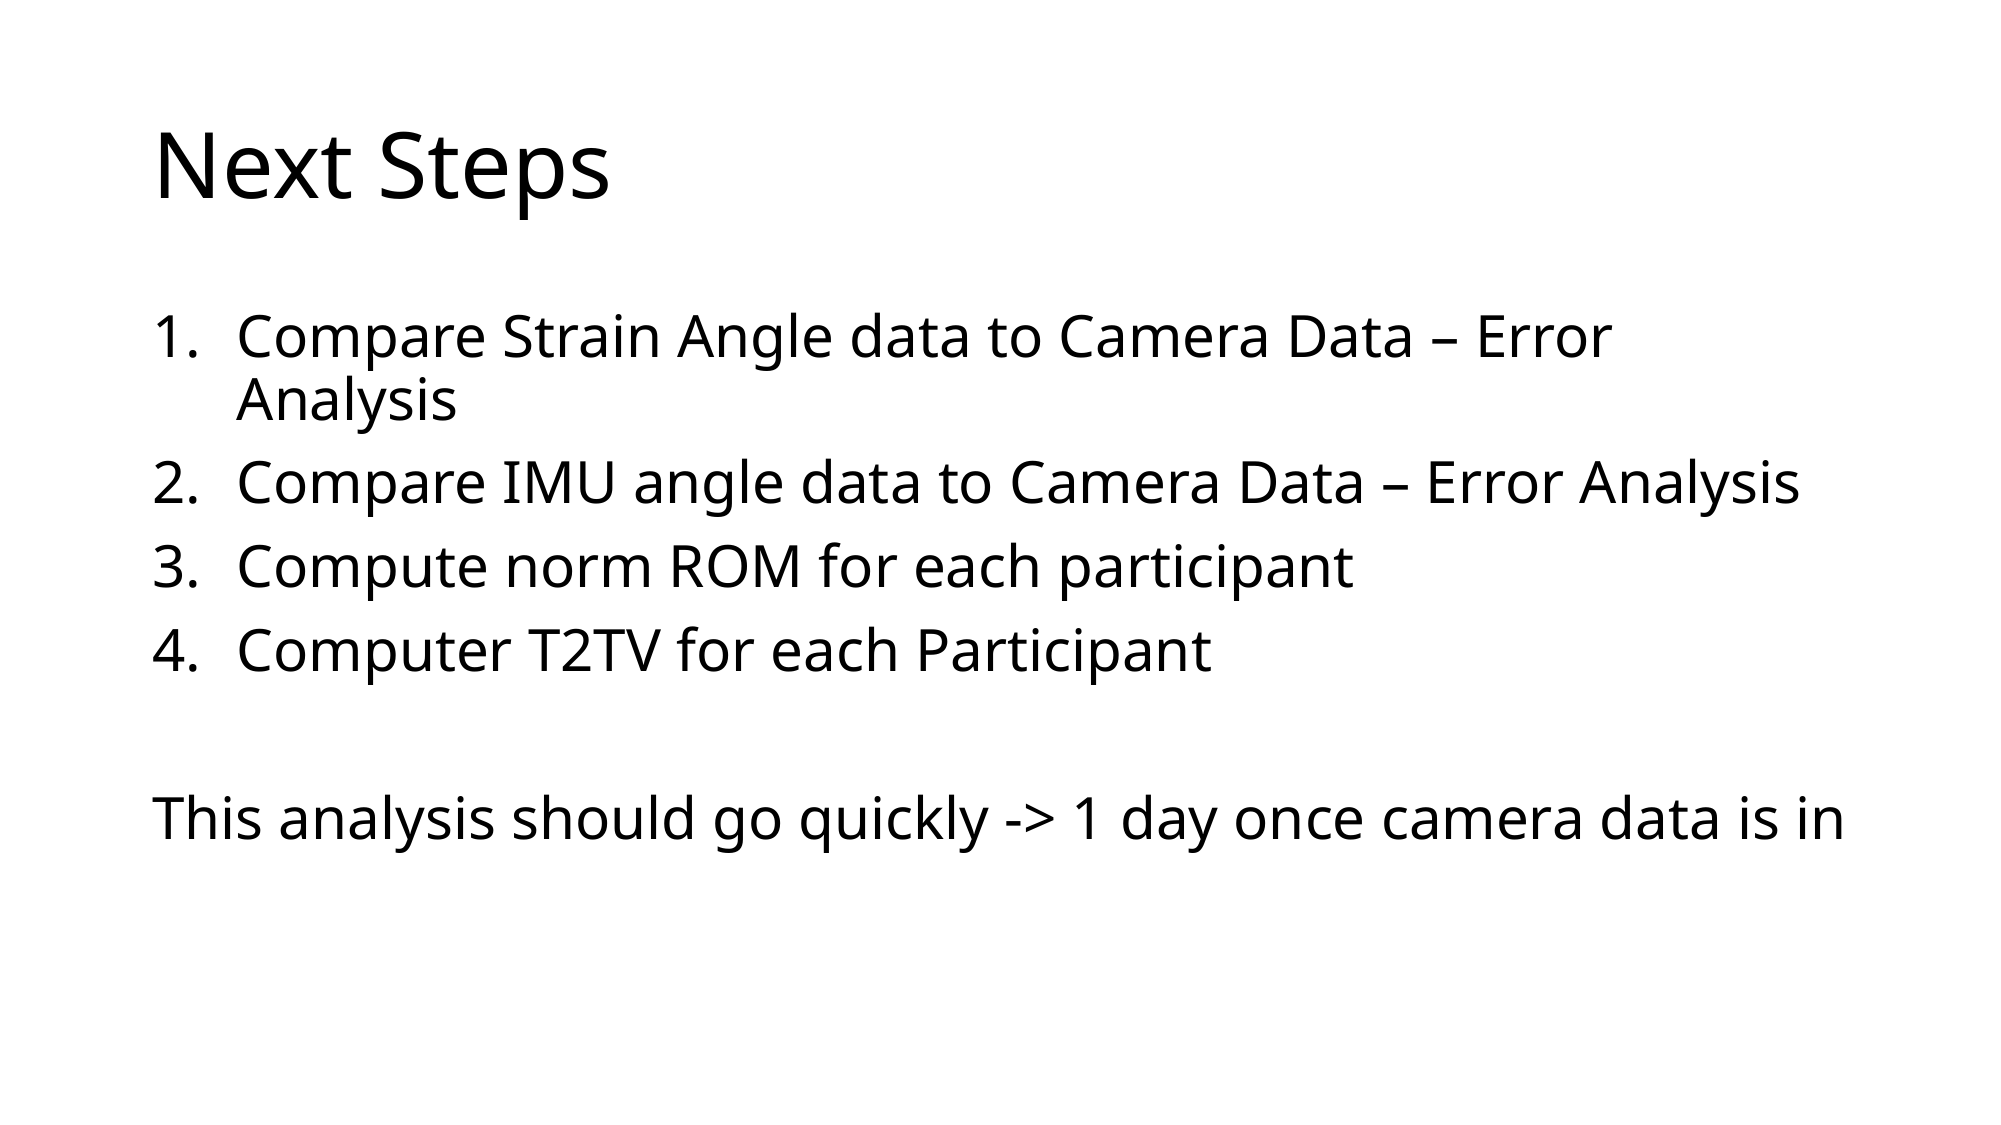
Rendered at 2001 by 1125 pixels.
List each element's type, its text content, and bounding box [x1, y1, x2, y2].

list Compare Strain Angle data to Camera Data – Error Analysis Compare IMU angle data to Camera Data – Error Analysis Compute norm ROM for each participant Computer T2TV for each Participant This analysis should go quickly -> 1 day once camera data is in [137, 299, 1863, 1014]
title Next Steps [137, 59, 1863, 278]
